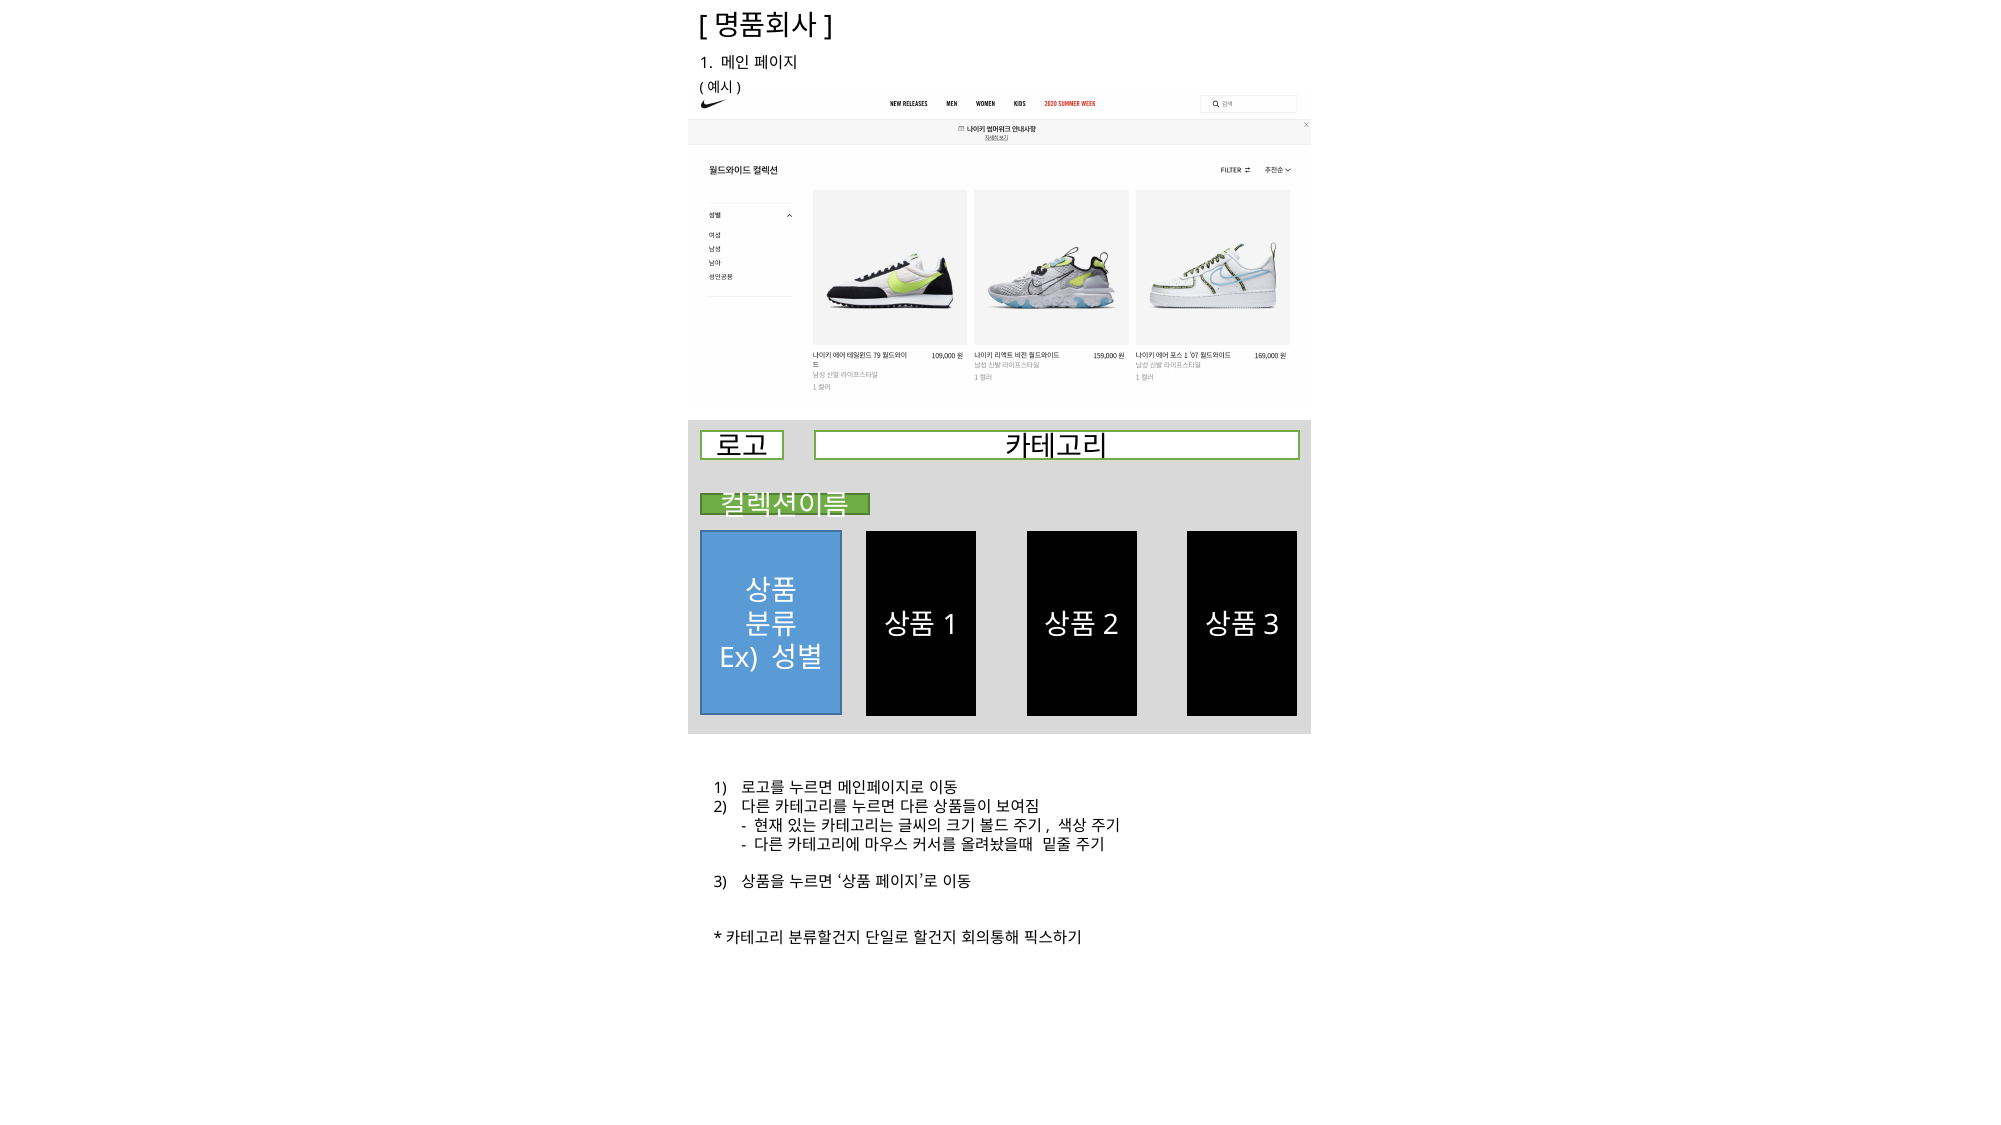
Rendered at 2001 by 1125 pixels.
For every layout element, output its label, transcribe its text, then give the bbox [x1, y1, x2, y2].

text_box 상품 분류 Ex) 성별 [700, 530, 842, 715]
text_box 컬렉션이름 [700, 493, 870, 515]
text_box 1. 메인 페이지 [685, 45, 813, 79]
text_box 상품2 [1027, 531, 1137, 716]
text_box 로고 [700, 430, 784, 460]
text_box 카테고리 [814, 430, 1300, 460]
text_box [명품회사] [683, 0, 922, 49]
text_box (예시) [684, 71, 803, 103]
picture [688, 89, 1311, 404]
text_box 상품1 [866, 531, 976, 716]
text_box [687, 419, 1312, 735]
text_box 상품3 [1187, 531, 1297, 716]
text_box 로고를 누르면 메인페이지로 이동 다른 카테고리를 누르면 다른 상품들이 보여짐 - 현재 있는 카테고리는 글씨의 크기 볼드 주기, 색상 주기 - 다른 카테고리에 마우스 커서를 올려놨을때 밑줄 주기 상품을 누르면 ‘상품 페이지’로 이동 *카테고리 분류할건지 단일로 할건지 회의통해 픽스하기 [698, 770, 1302, 955]
